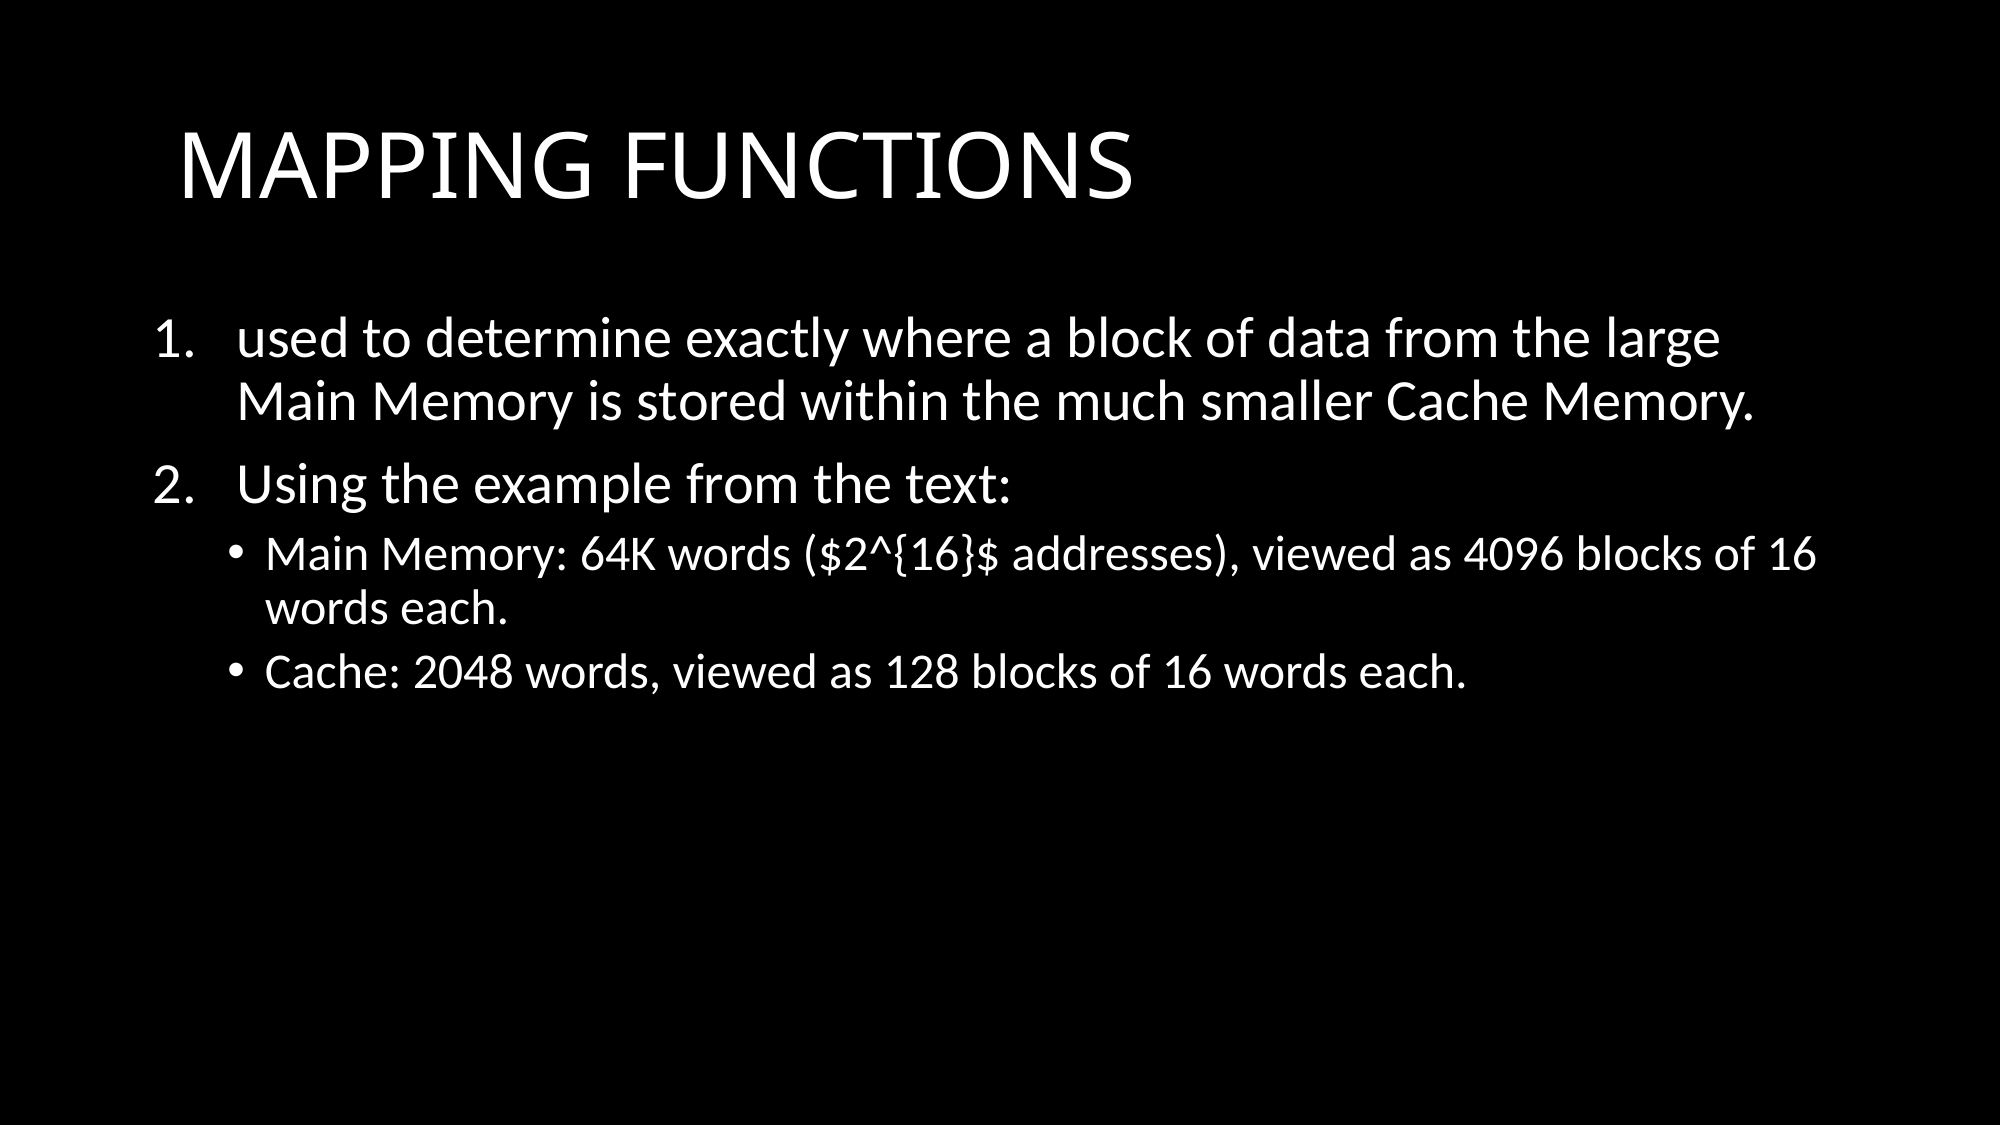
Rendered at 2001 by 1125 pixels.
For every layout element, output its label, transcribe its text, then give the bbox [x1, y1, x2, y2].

title MAPPING FUNCTIONS [137, 59, 1863, 278]
list used to determine exactly where a block of data from the large Main Memory is stored within the much smaller Cache Memory. Using the example from the text: Main Memory: 64K words ($2^{16}$ addresses), viewed as 4096 blocks of 16 words each. Cache: 2048 words, viewed as 128 blocks of 16 words each. [137, 299, 1863, 1014]
